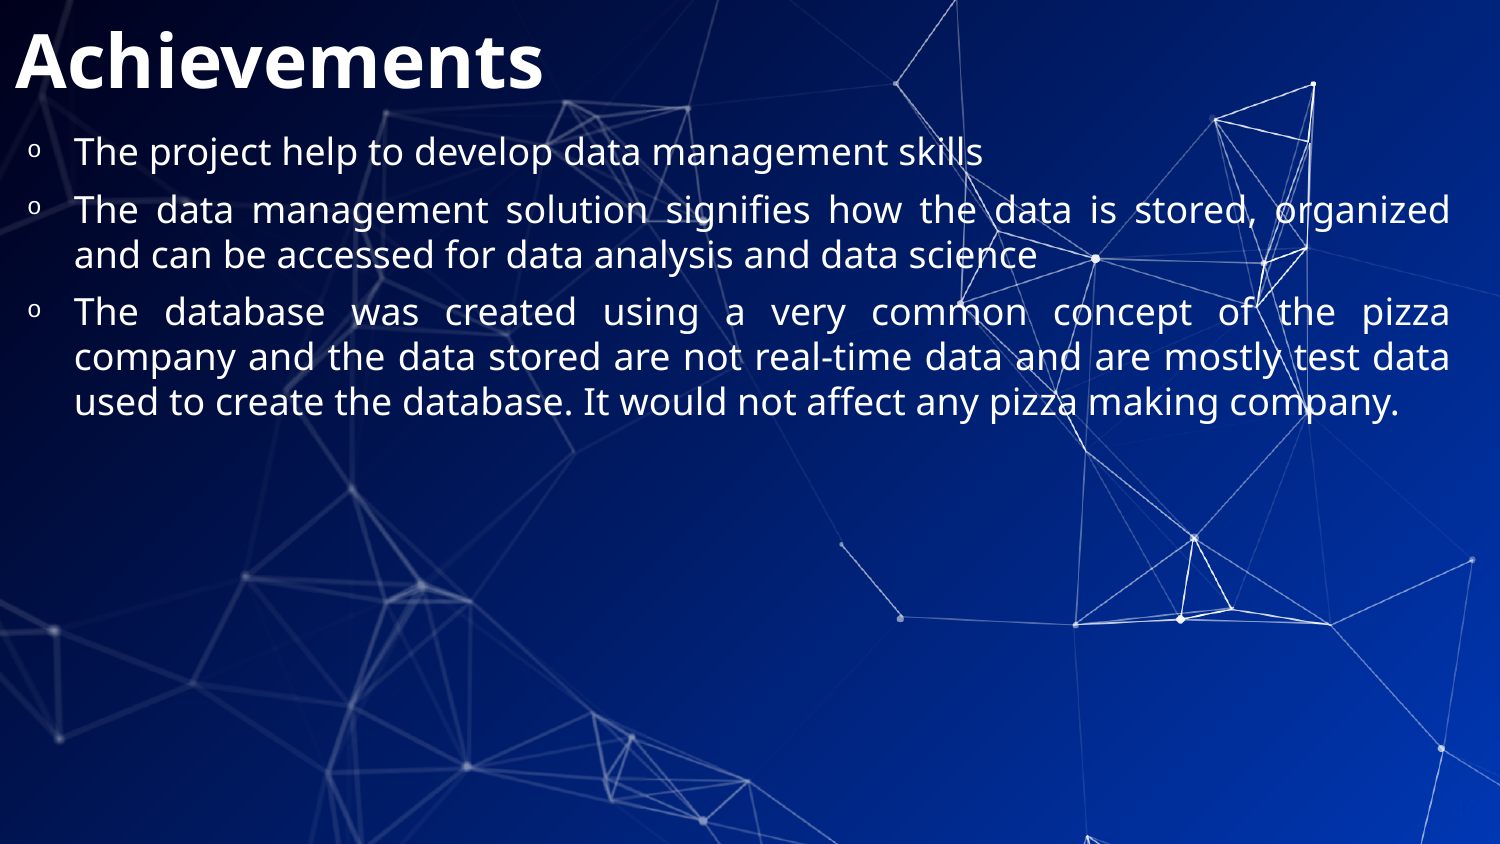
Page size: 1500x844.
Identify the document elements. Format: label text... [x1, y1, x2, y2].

picture [0, 0, 1500, 844]
slide_number 40 [1391, 779, 1482, 844]
text_box The project help to develop data management skills The data management solution signifies how the data is stored, organized and can be accessed for data analysis and data science The database was created using a very common concept of the pizza company and the data stored are not real-time data and are mostly test data used to create the database. It would not affect any pizza making company. [27, 128, 1453, 646]
title Achievements [15, 10, 1004, 104]
